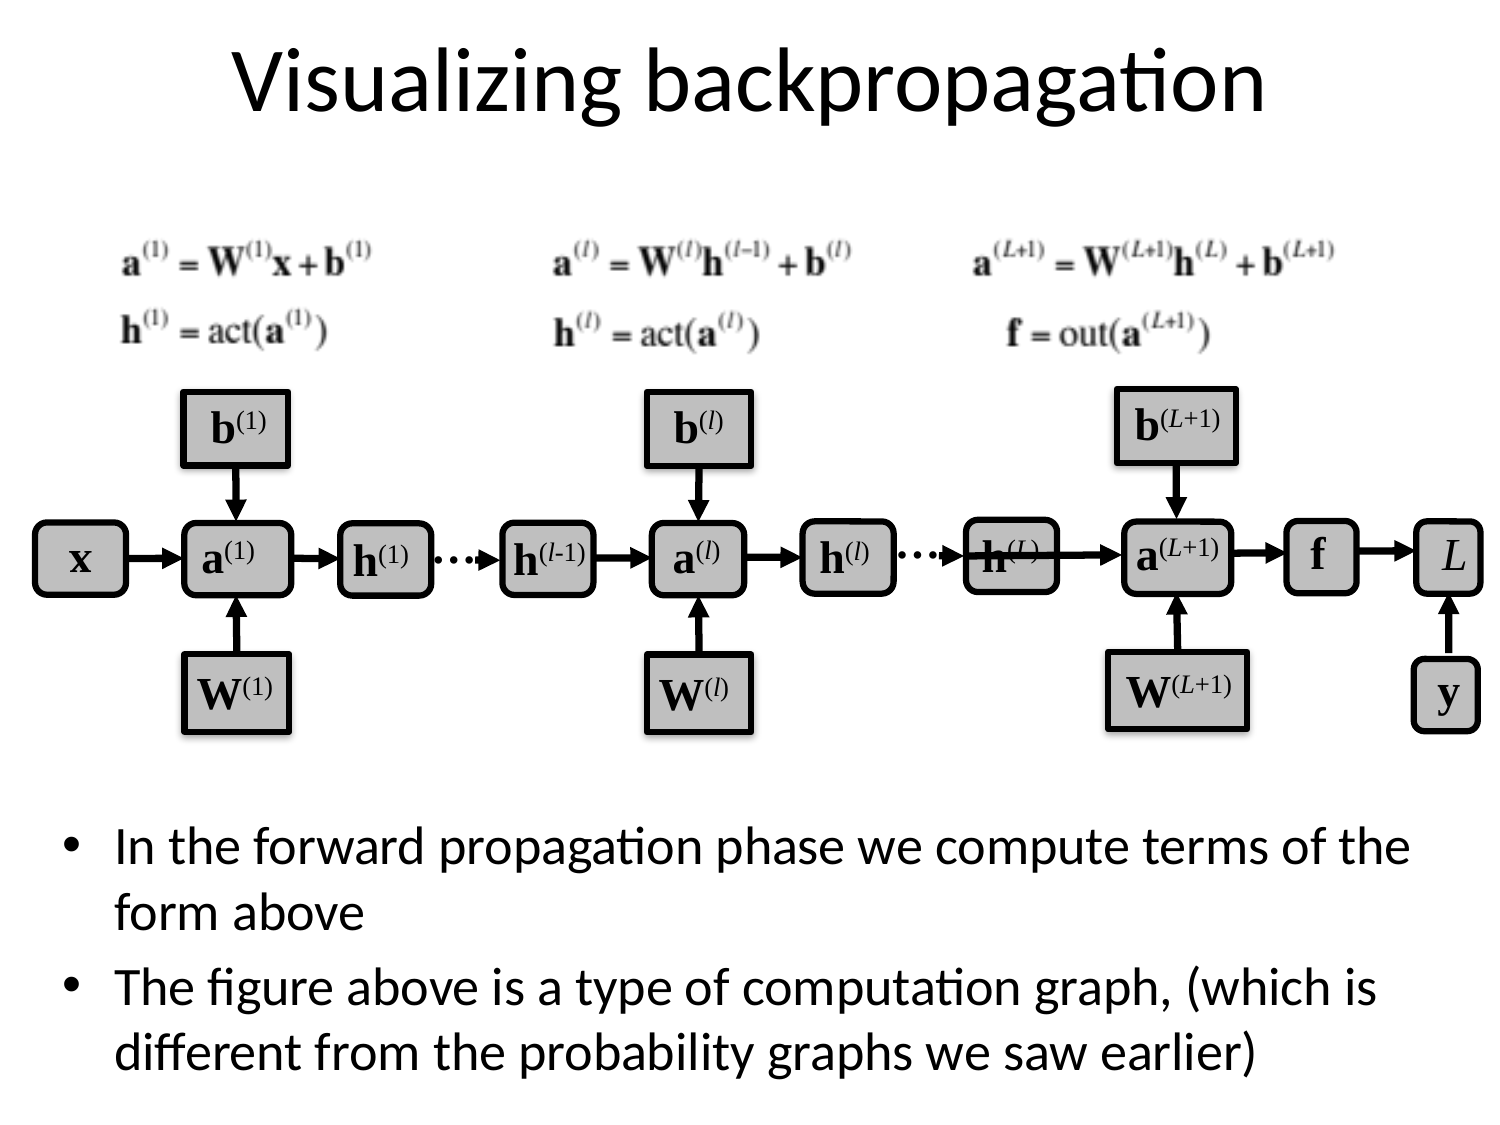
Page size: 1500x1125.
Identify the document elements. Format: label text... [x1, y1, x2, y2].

text_box W(L+1) [1110, 653, 1247, 724]
text_box a(L+1) [1120, 517, 1235, 588]
text_box [346, 589, 430, 596]
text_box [415, 509, 501, 581]
text_box a(l) [657, 520, 736, 590]
text_box h(l) [804, 520, 885, 591]
text_box [1413, 659, 1478, 732]
text_box [646, 391, 752, 467]
text_box y [1422, 653, 1476, 723]
text_box b(1) [195, 390, 282, 460]
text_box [968, 231, 1338, 283]
text_box [651, 523, 745, 596]
text_box [183, 391, 289, 466]
text_box h(L) [966, 559, 1055, 589]
text_box a(1) [186, 519, 285, 590]
text_box [1125, 588, 1230, 594]
text_box [1416, 521, 1480, 594]
text_box h(l-1) [498, 521, 601, 592]
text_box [1002, 303, 1213, 360]
text_box [1108, 651, 1248, 730]
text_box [116, 300, 330, 358]
text_box h(1) [337, 523, 424, 594]
text_box [1116, 388, 1236, 464]
text_box b(L+1) [1119, 387, 1236, 458]
text_box b(l) [658, 390, 739, 461]
text_box f [1295, 516, 1341, 587]
text_box [184, 524, 292, 596]
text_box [879, 505, 965, 577]
text_box [184, 654, 290, 733]
text_box x [66, 535, 107, 606]
text_box W(l) [643, 656, 744, 727]
text_box W(1) [181, 656, 289, 727]
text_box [549, 231, 854, 283]
text_box In the forward propagation phase we compute terms of the form above The figure above is a type of computation graph, (which is different from the probability graphs we saw earlier) [47, 803, 1475, 1089]
text_box L [1427, 517, 1483, 588]
text_box [970, 589, 1053, 593]
text_box h(L) [968, 518, 1055, 552]
text_box [35, 522, 127, 595]
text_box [549, 303, 763, 360]
text_box [646, 654, 752, 733]
text_box [1286, 520, 1357, 594]
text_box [118, 231, 376, 283]
text_box [807, 585, 894, 594]
text_box Visualizing backpropagation [74, 11, 1425, 200]
